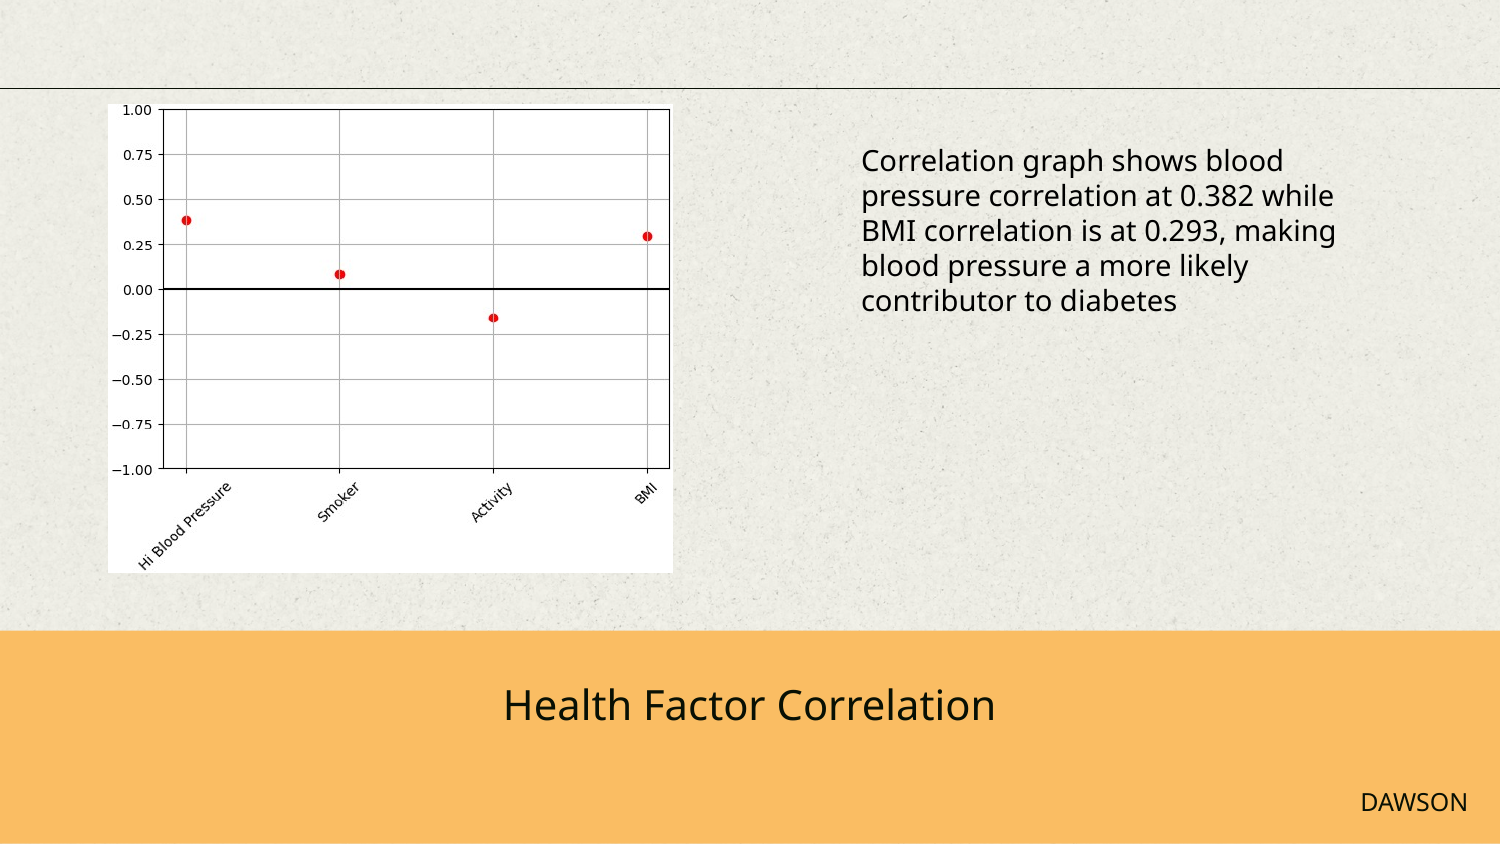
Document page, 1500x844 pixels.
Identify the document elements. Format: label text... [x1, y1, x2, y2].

subtitle DAWSON [1129, 771, 1484, 823]
text_box Correlation graph shows blood pressure correlation at 0.382 while BMI correlation is at 0.293, making blood pressure a more likely contributor to diabetes [846, 127, 1379, 447]
text_box [0, 630, 1500, 844]
title Health Factor Correlation [457, 667, 1043, 741]
picture [107, 104, 674, 573]
